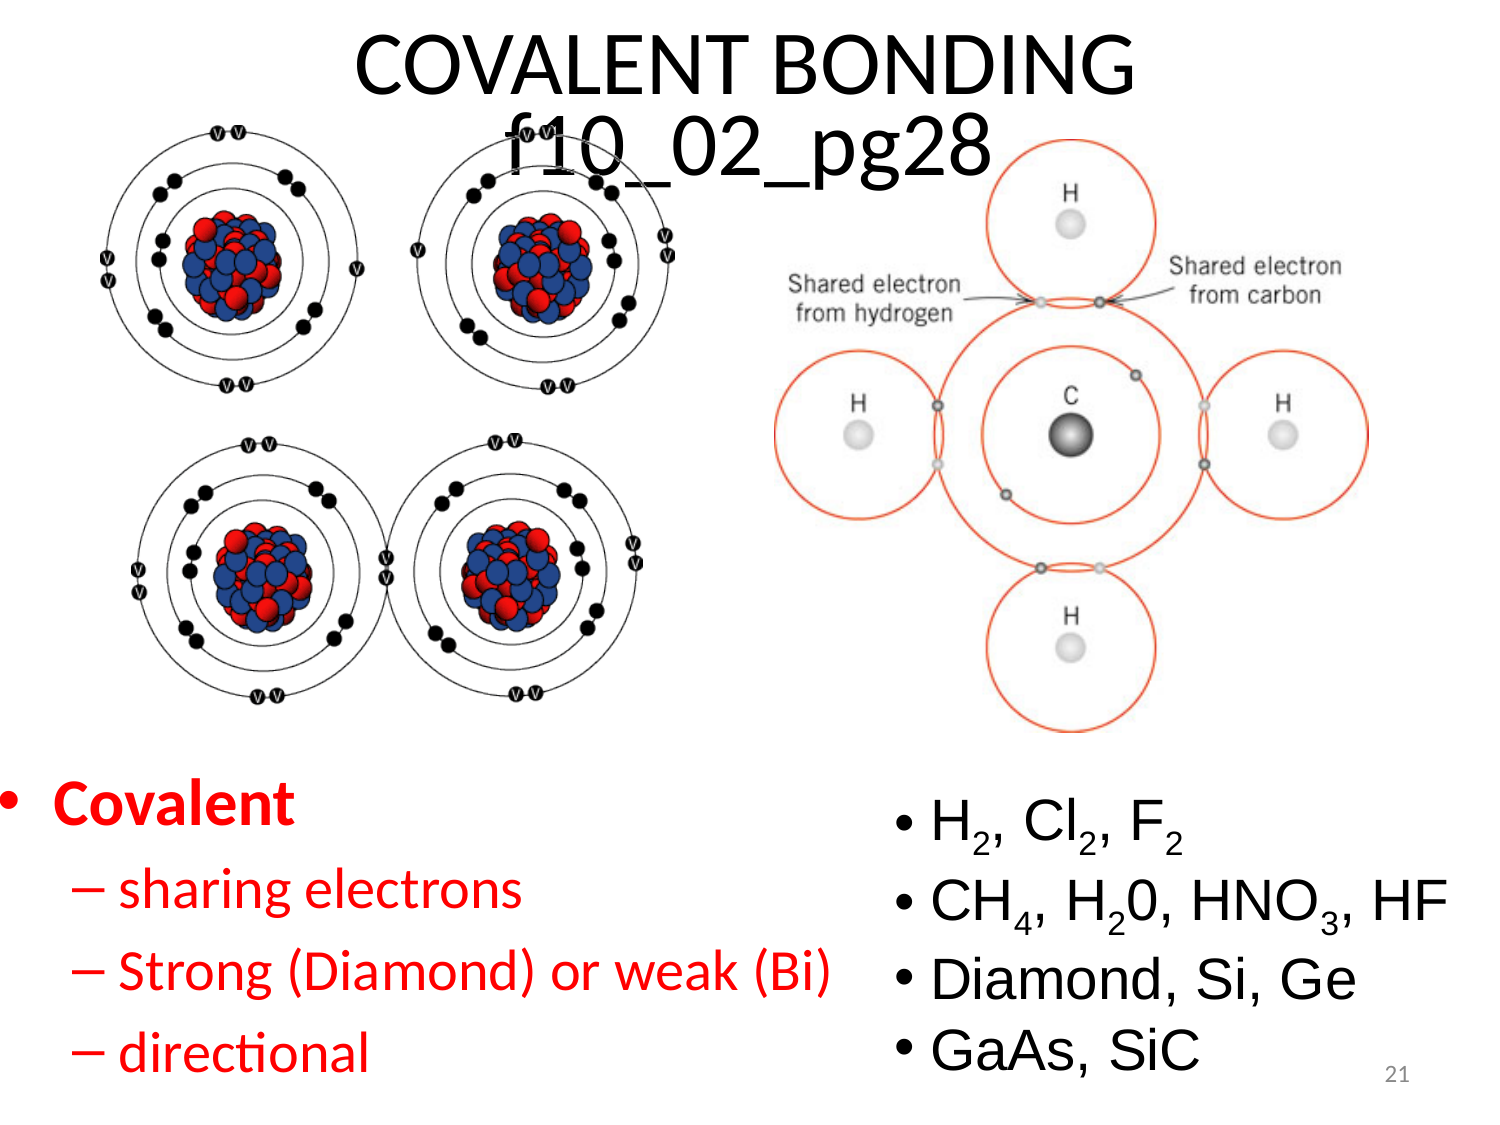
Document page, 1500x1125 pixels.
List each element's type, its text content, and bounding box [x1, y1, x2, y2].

slide_number 21 [1074, 1042, 1425, 1103]
picture [774, 138, 1369, 734]
text_box Covalent sharing electrons Strong (Diamond) or weak (Bi) directional [0, 751, 1223, 1083]
title f10_02_pg28 [75, 45, 1425, 233]
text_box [100, 125, 675, 707]
text_box H2, Cl2, F2 CH4, H20, HNO3, HF Diamond, Si, Ge GaAs, SiC [879, 774, 1465, 1089]
text_box COVALENT BONDING [340, 0, 1154, 45]
